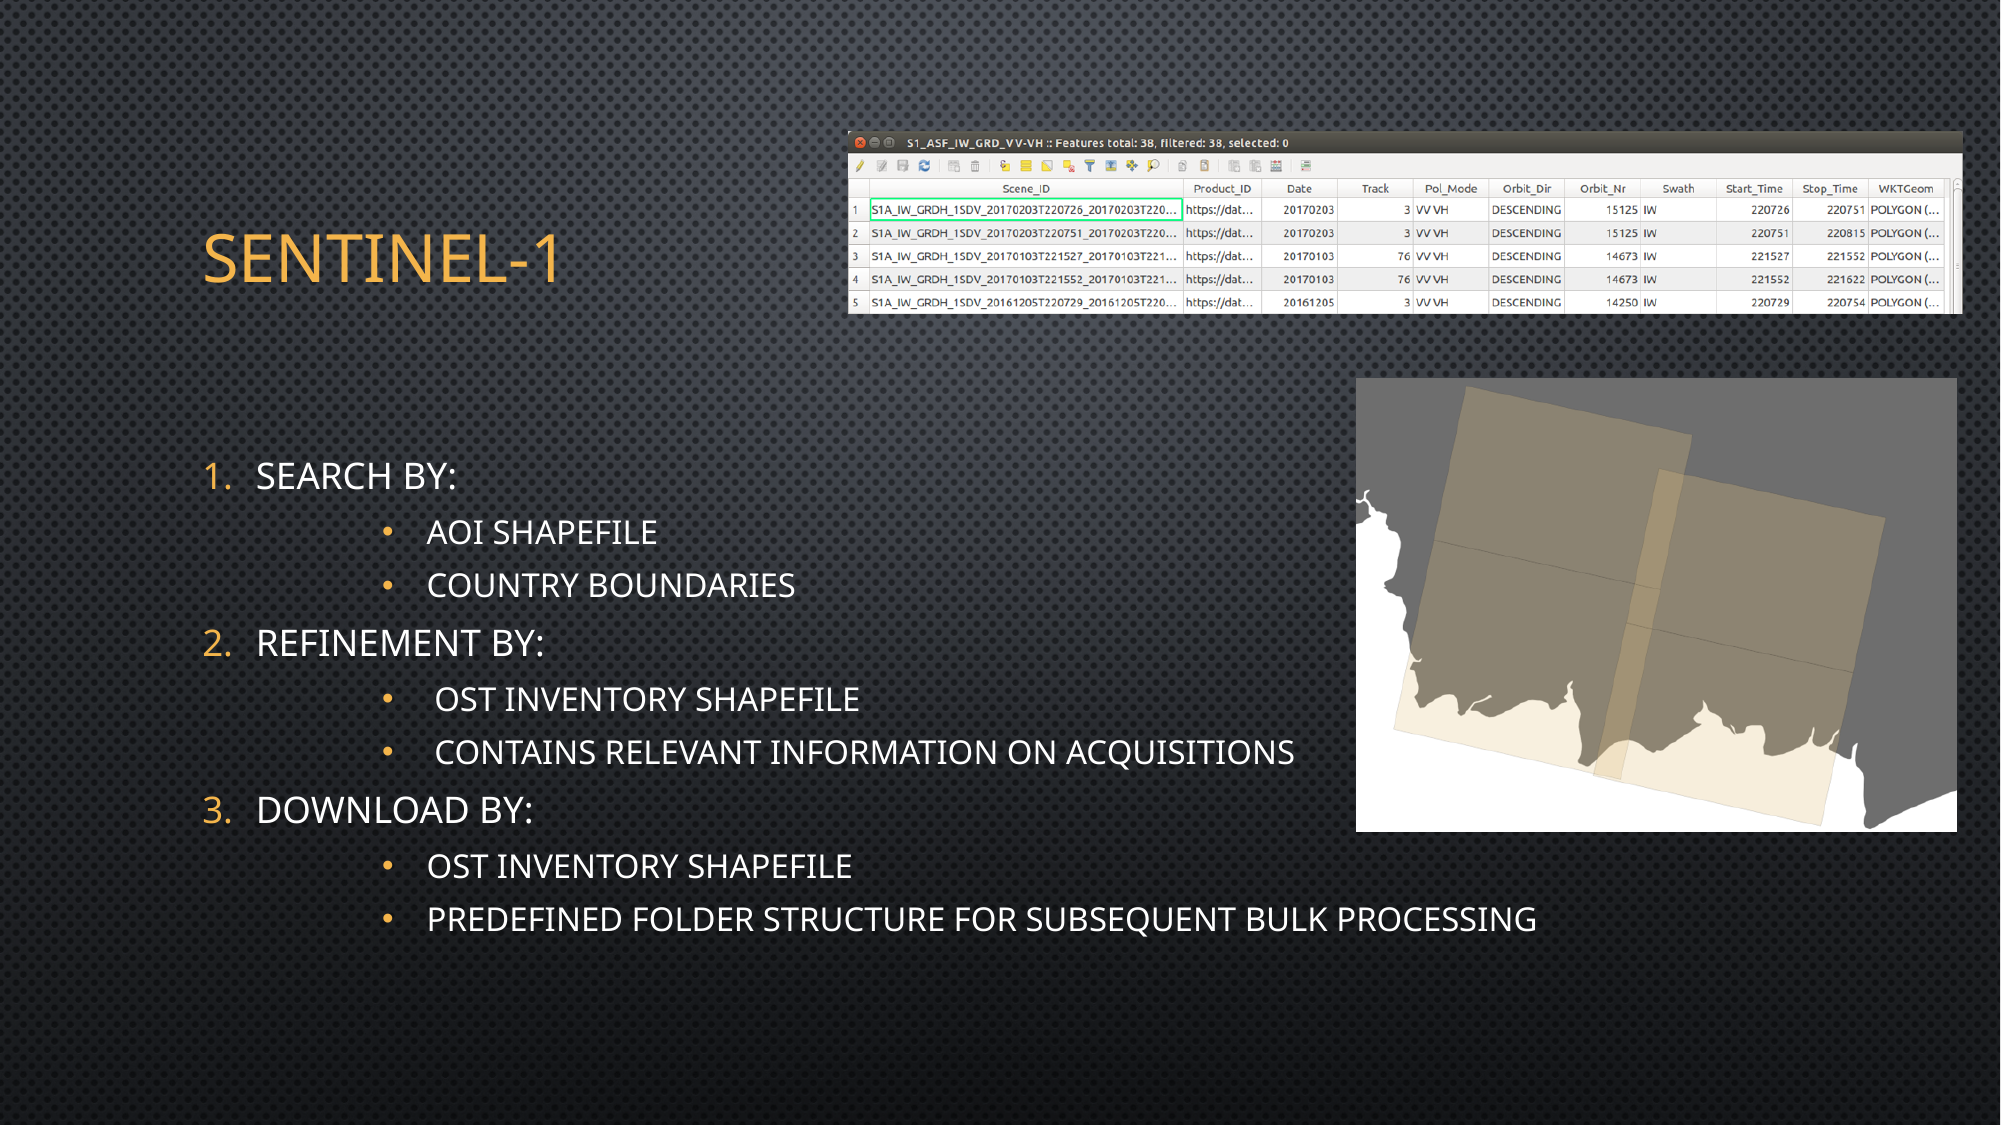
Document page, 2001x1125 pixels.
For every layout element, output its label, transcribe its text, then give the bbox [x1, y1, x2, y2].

picture [1355, 377, 1957, 832]
title Sentinel-1 [187, 99, 1813, 413]
picture [848, 130, 1963, 315]
list Search by: AOI Shapefile Country boundaries Refinement by: OST inventory shapefile contains relevant information on acquisitions Download by: OST inventory shapefile Predefined folder structure for subsequent bulk processing [187, 437, 1813, 950]
